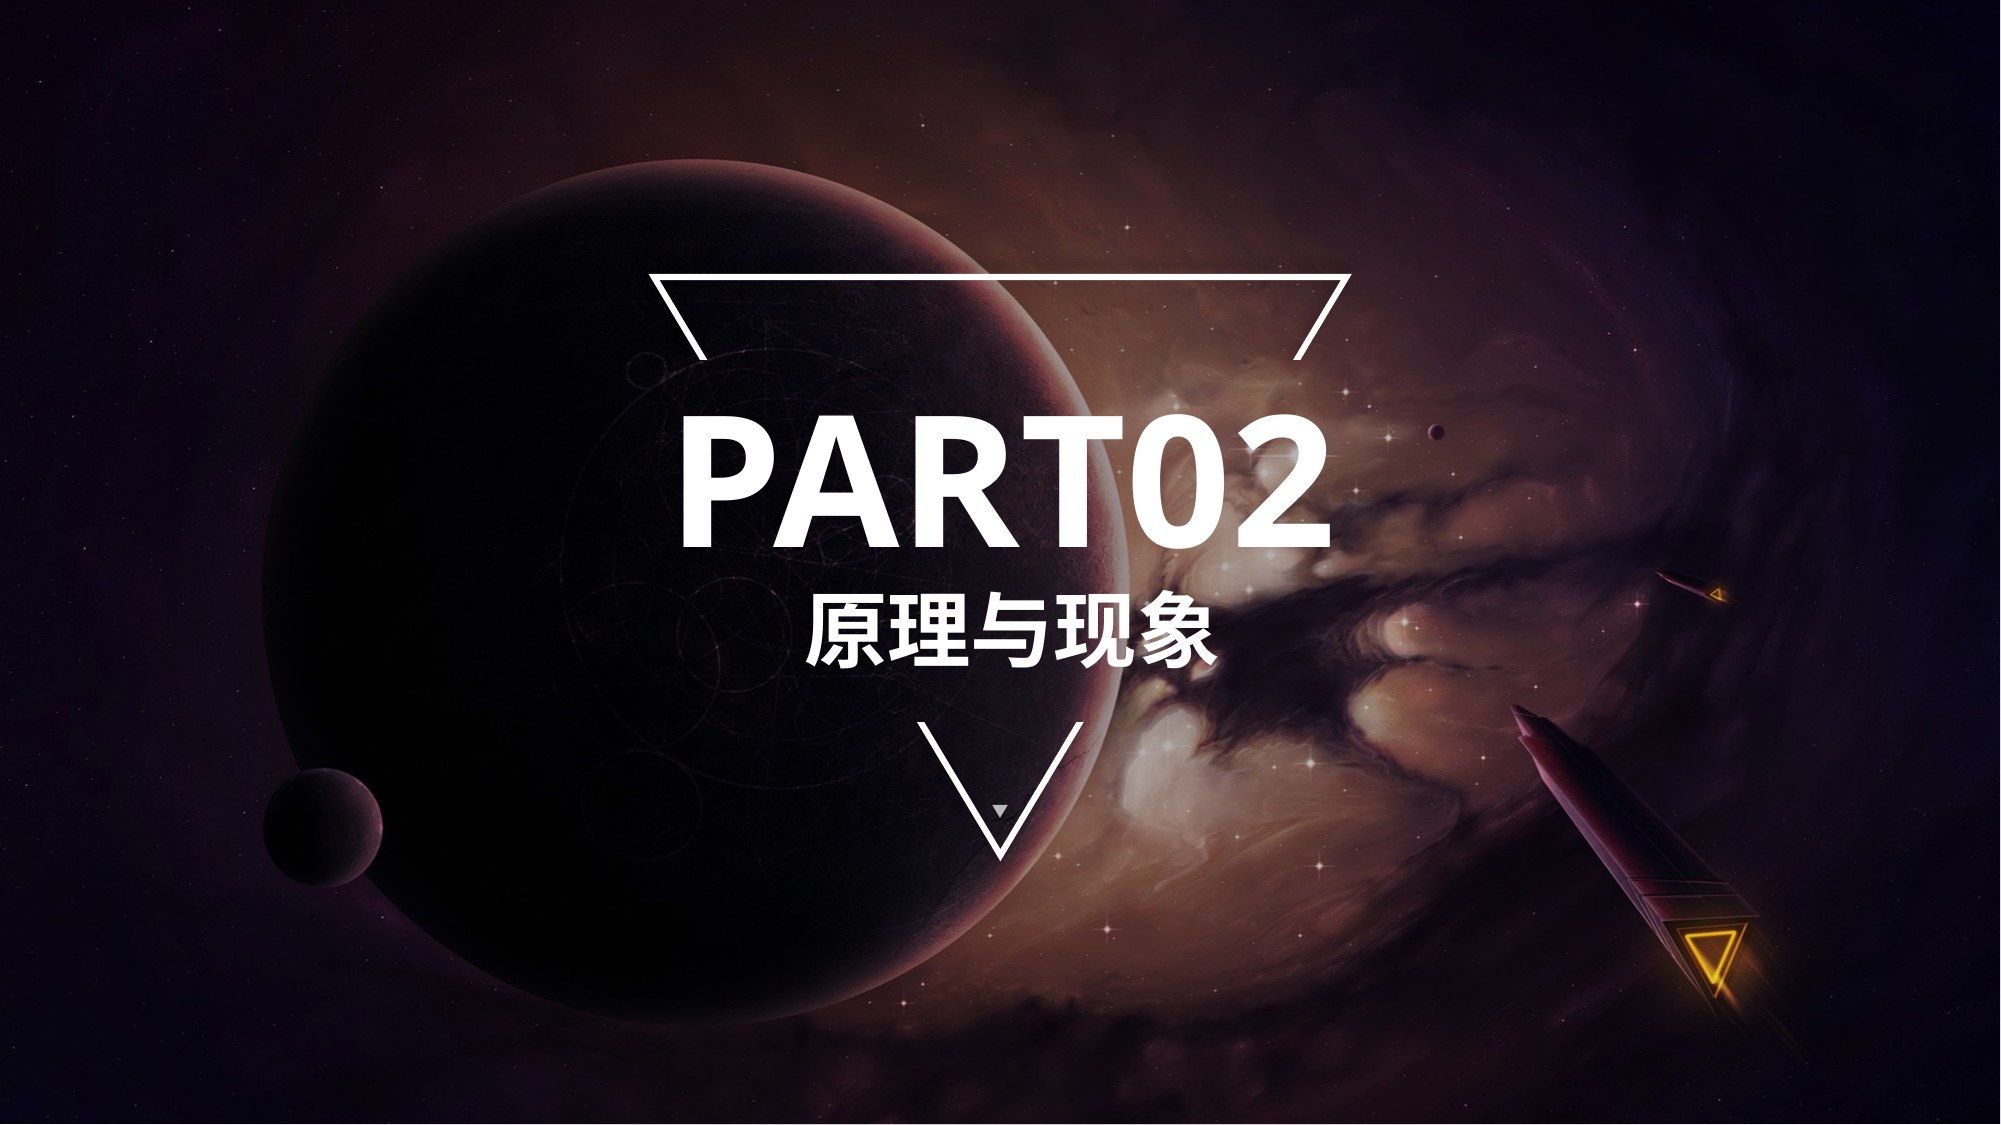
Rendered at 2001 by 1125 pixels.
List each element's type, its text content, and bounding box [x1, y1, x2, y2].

text_box [652, 276, 1349, 357]
picture [0, 0, 2001, 1125]
text_box [990, 803, 1010, 820]
text_box 原理与现象 [785, 570, 1239, 686]
text_box PART02 [627, 357, 1377, 592]
text_box [449, 359, 1576, 723]
text_box [919, 723, 1081, 858]
